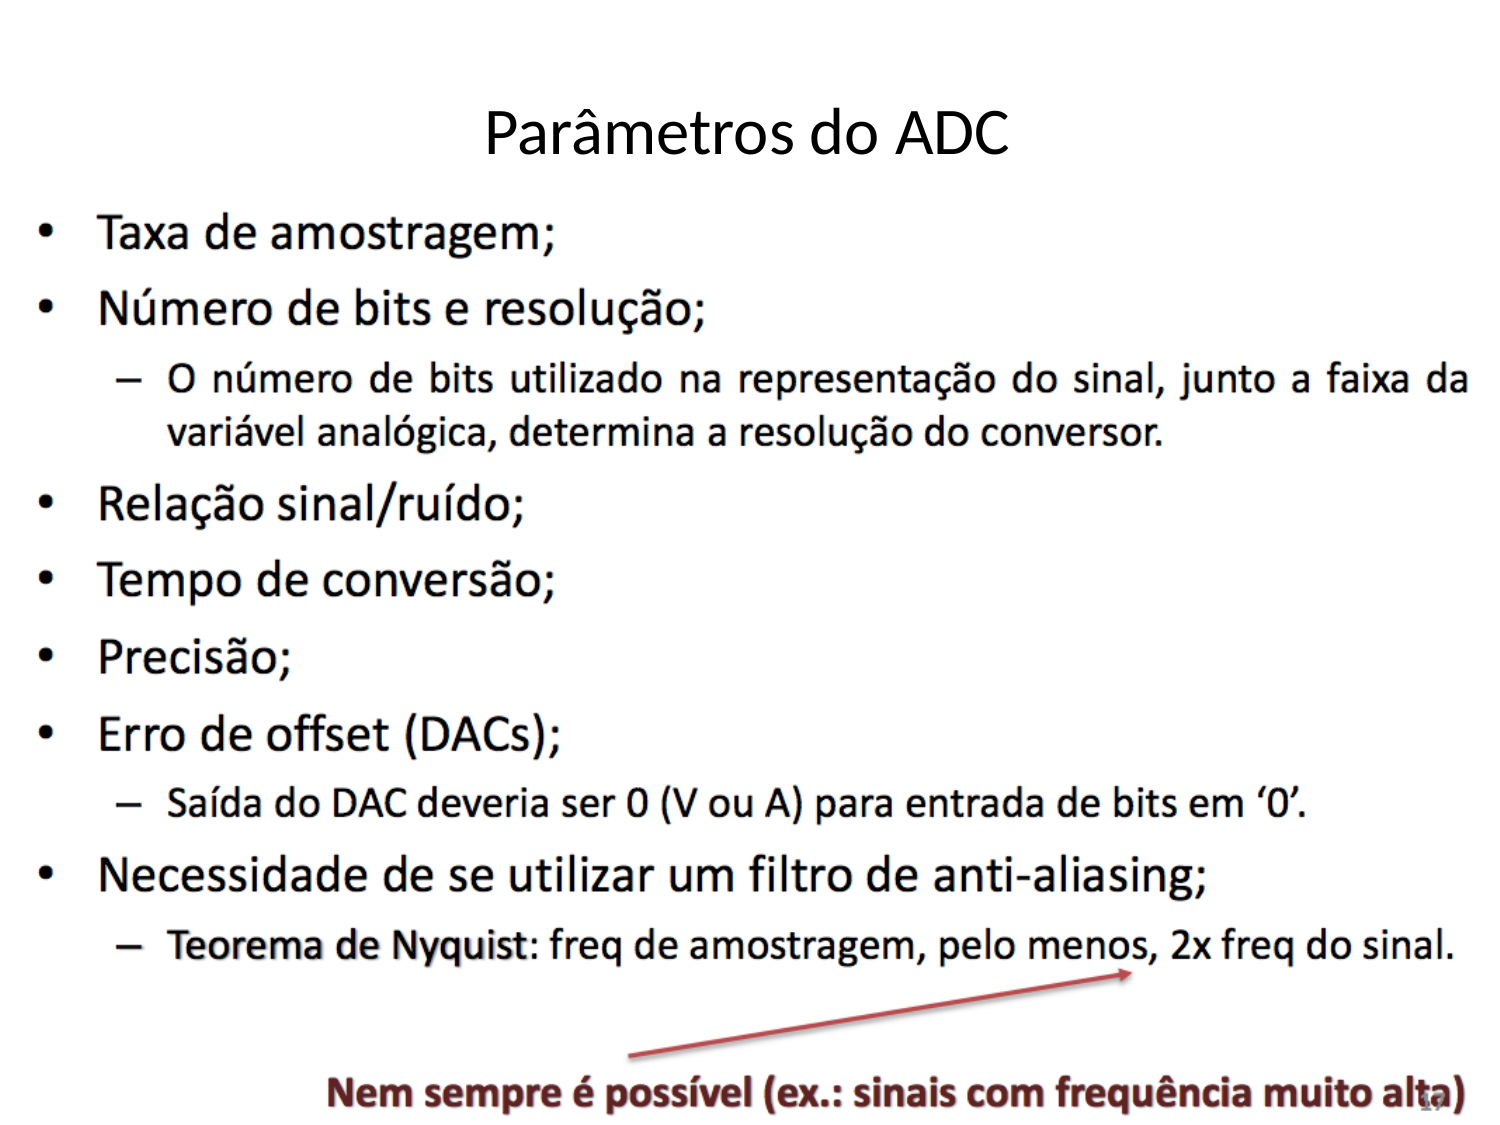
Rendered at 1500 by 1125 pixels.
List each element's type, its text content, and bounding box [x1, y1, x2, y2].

text_box Parâmetros do ADC [469, 80, 1026, 176]
picture [0, 179, 1500, 1125]
